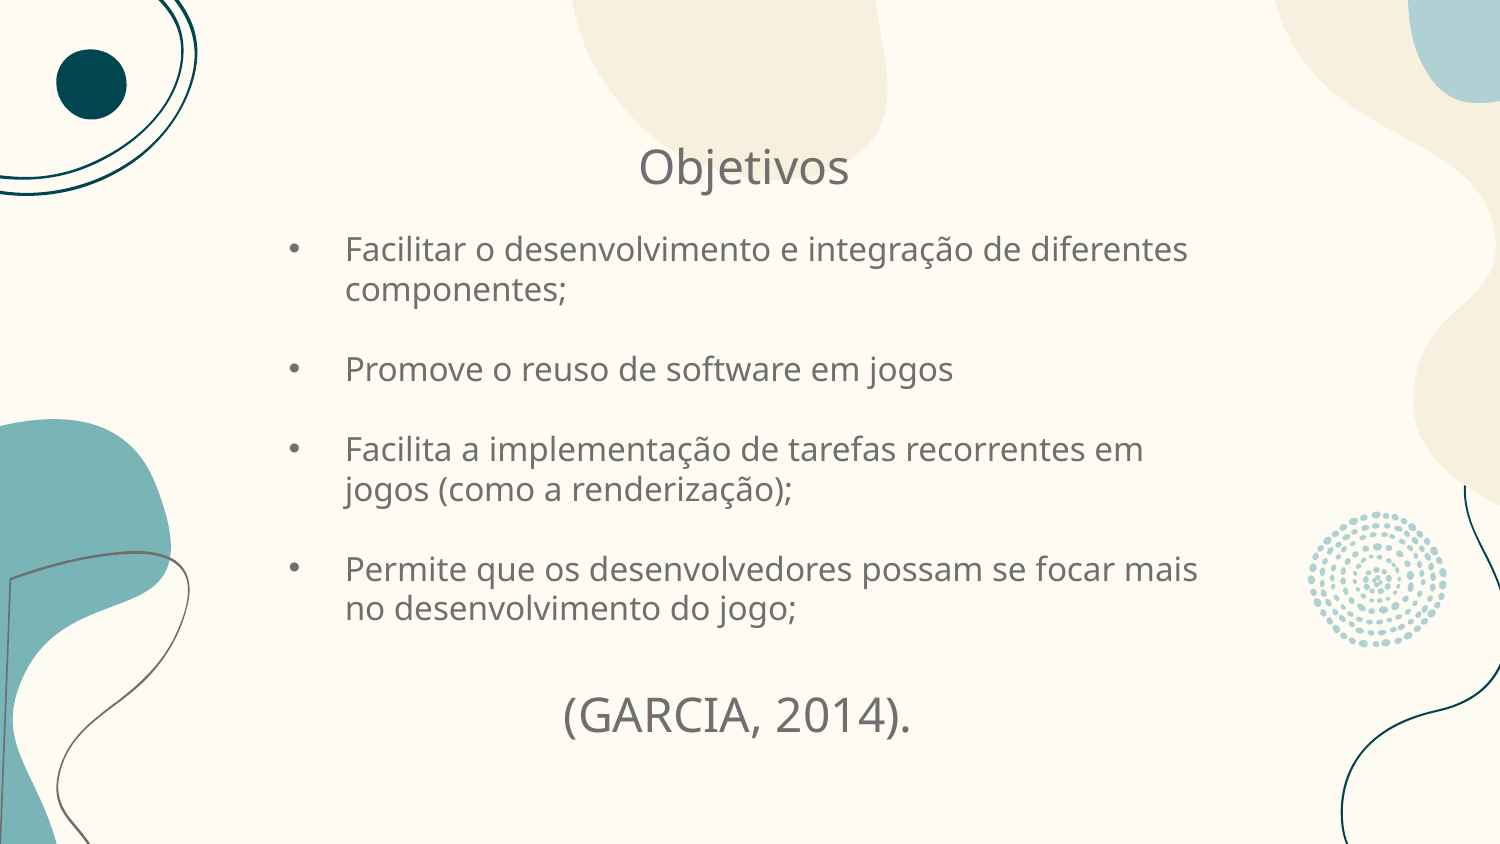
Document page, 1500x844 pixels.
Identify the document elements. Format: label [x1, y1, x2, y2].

text_box [0, 547, 1500, 844]
text_box [1307, 547, 1447, 647]
text_box [0, 0, 1500, 536]
